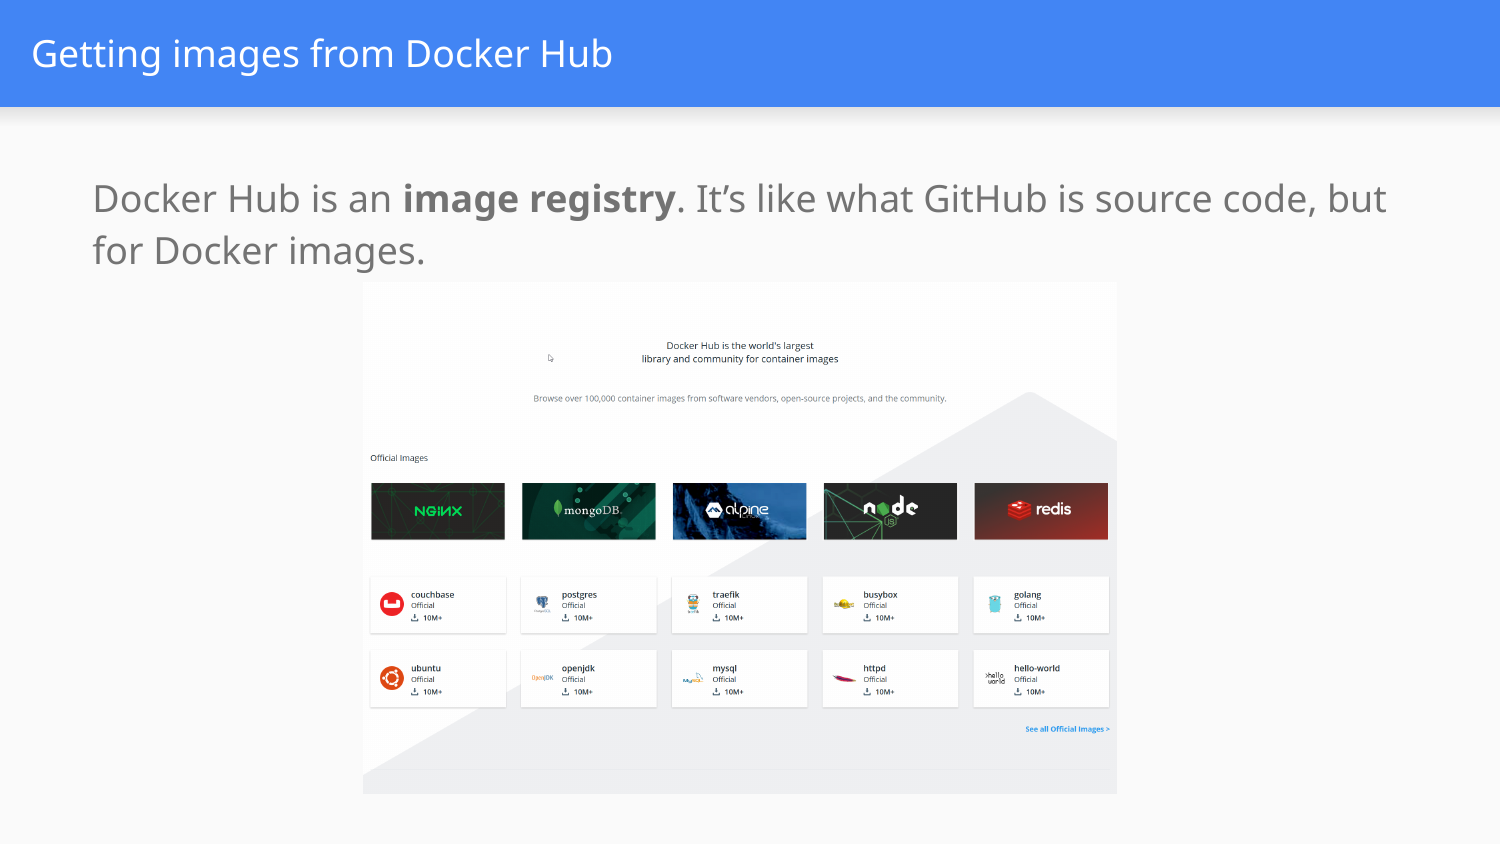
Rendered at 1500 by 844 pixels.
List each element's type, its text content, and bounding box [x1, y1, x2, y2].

title Getting images from Docker Hub [16, 2, 1464, 102]
picture [363, 282, 1117, 794]
list Docker Hub is an image registry. It’s like what GitHub is source code, but for Docker images. [77, 153, 1427, 283]
